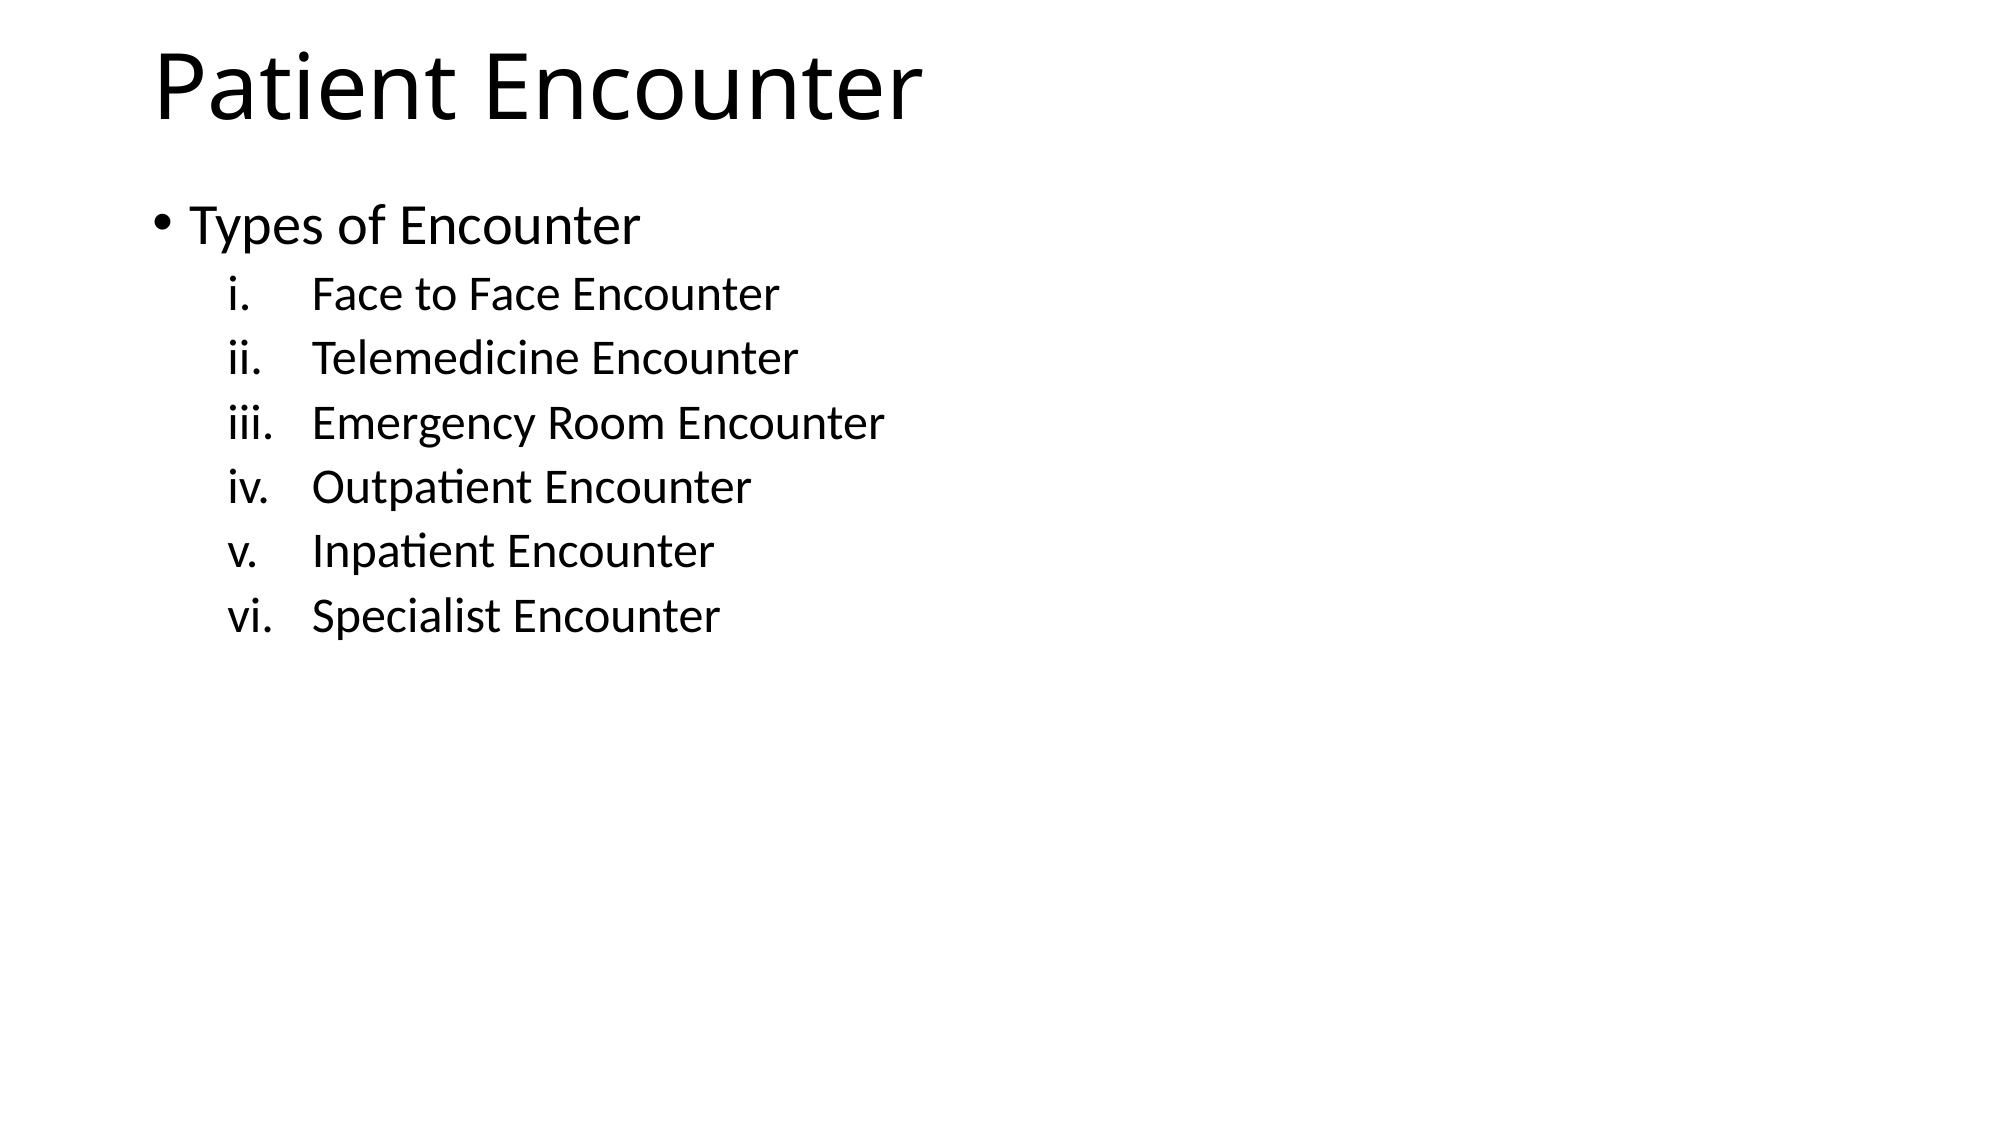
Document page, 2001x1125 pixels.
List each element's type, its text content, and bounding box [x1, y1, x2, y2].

title Patient Encounter [137, 26, 1863, 153]
list Types of Encounter Face to Face Encounter Telemedicine Encounter Emergency Room Encounter Outpatient Encounter Inpatient Encounter Specialist Encounter [137, 186, 1863, 1014]
